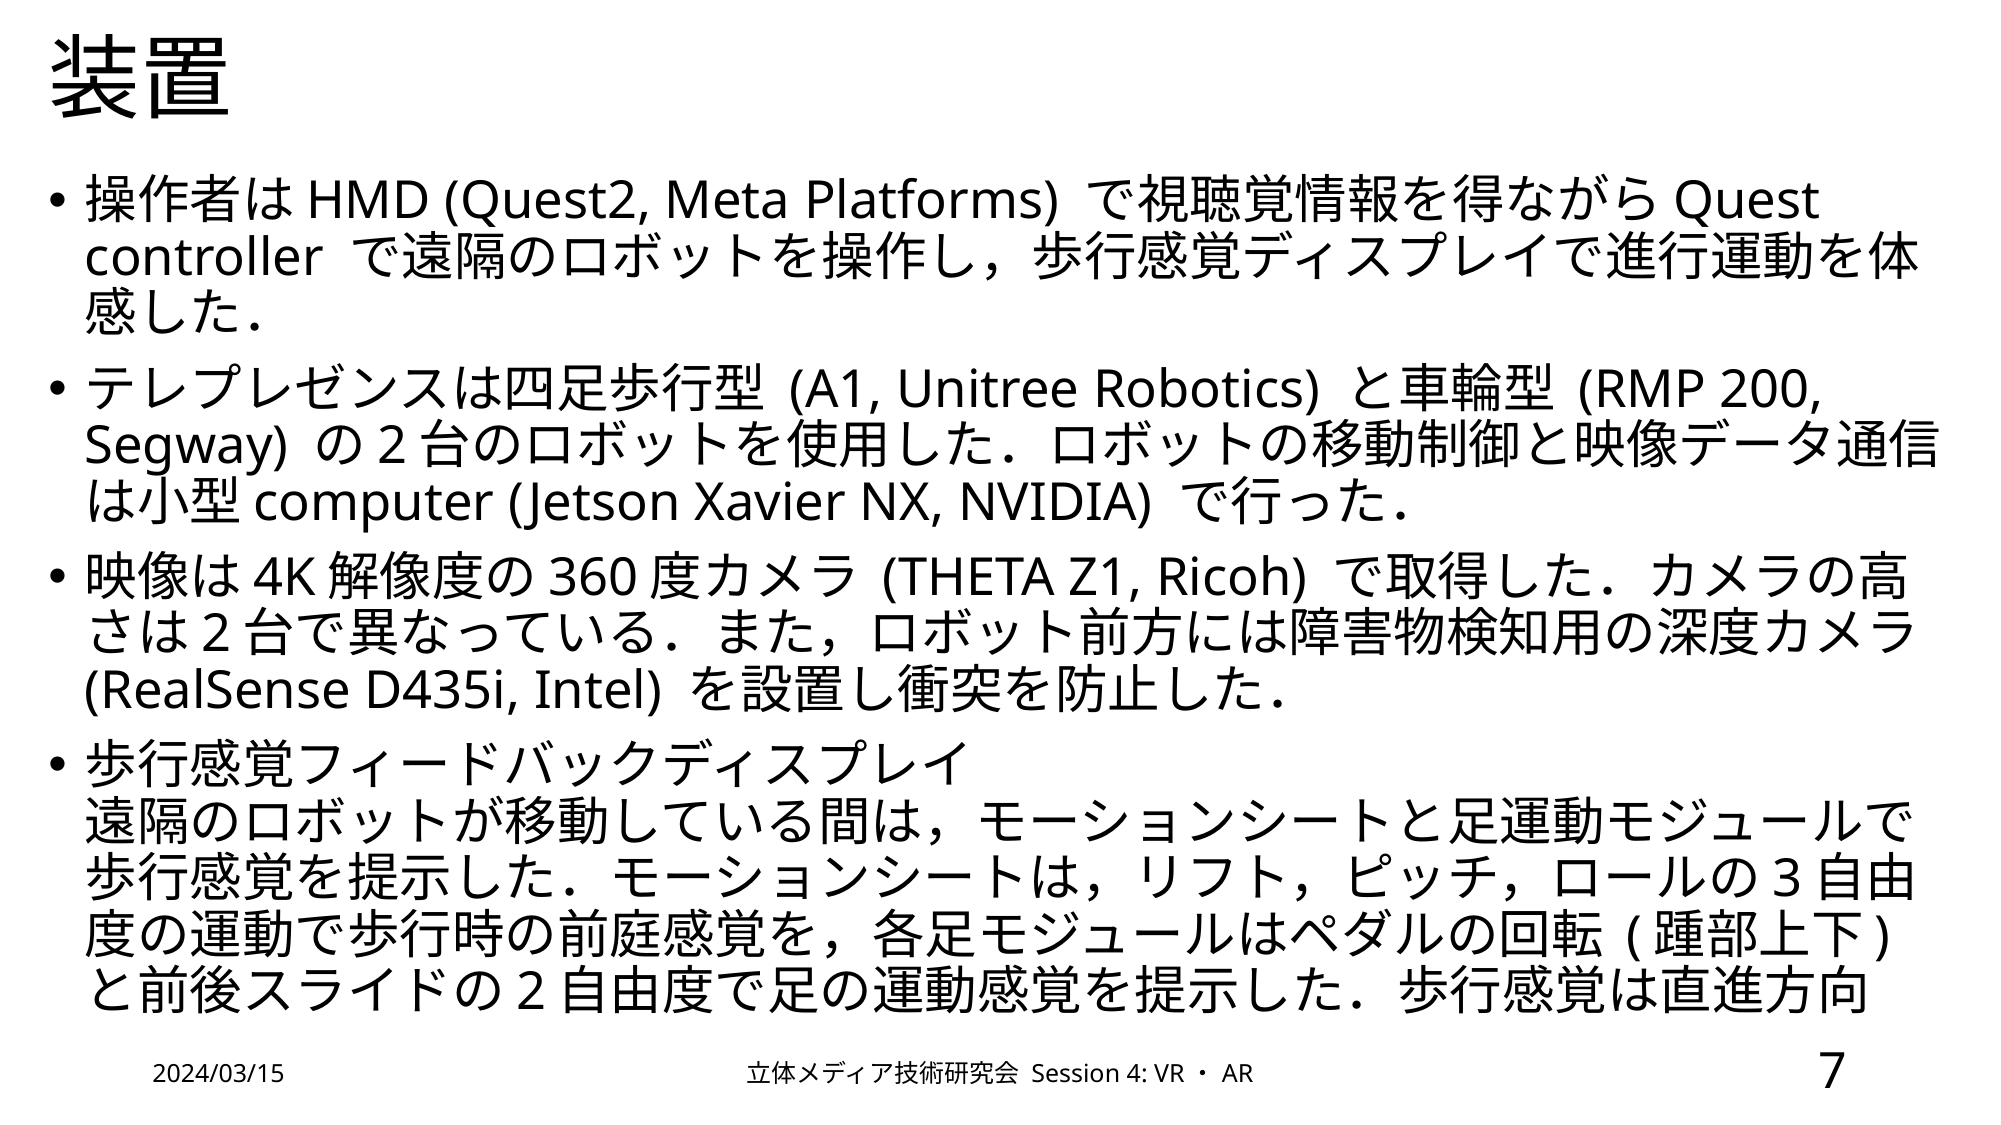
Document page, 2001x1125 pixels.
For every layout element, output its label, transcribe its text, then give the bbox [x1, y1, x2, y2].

slide_number 7 [1412, 1042, 1863, 1103]
footer 立体メディア技術研究会 Session 4: VR・AR [611, 1042, 1389, 1103]
title 装置 [33, 0, 1967, 165]
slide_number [137, 1042, 588, 1103]
list 操作者はHMD (Quest2, Meta Platforms) で視聴覚情報を得ながらQuest controller で遠隔のロボットを操作し，歩行感覚ディスプレイで進行運動を体感した． テレプレゼンスは四足歩行型 (A1, Unitree Robotics) と車輪型 (RMP 200, Segway) の2台のロボットを使用した．ロボットの移動制御と映像データ通信は小型computer (Jetson Xavier NX, NVIDIA) で行った． 映像は4K解像度の360度カメラ (THETA Z1, Ricoh) で取得した．カメラの高さは2台で異なっている．また，ロボット前方には障害物検知用の深度カメラ (RealSense D435i, Intel) を設置し衝突を防止した． 歩行感覚フィードバックディスプレイ 遠隔のロボットが移動している間は，モーションシートと足運動モジュールで歩行感覚を提示した．モーションシートは，リフト，ピッチ，ロールの3自由度の運動で歩行時の前庭感覚を，各足モジュールはペダルの回転 (踵部上下) と前後スライドの2自由度で足の運動感覚を提示した．歩行感覚は直進方向 [33, 166, 1967, 1032]
